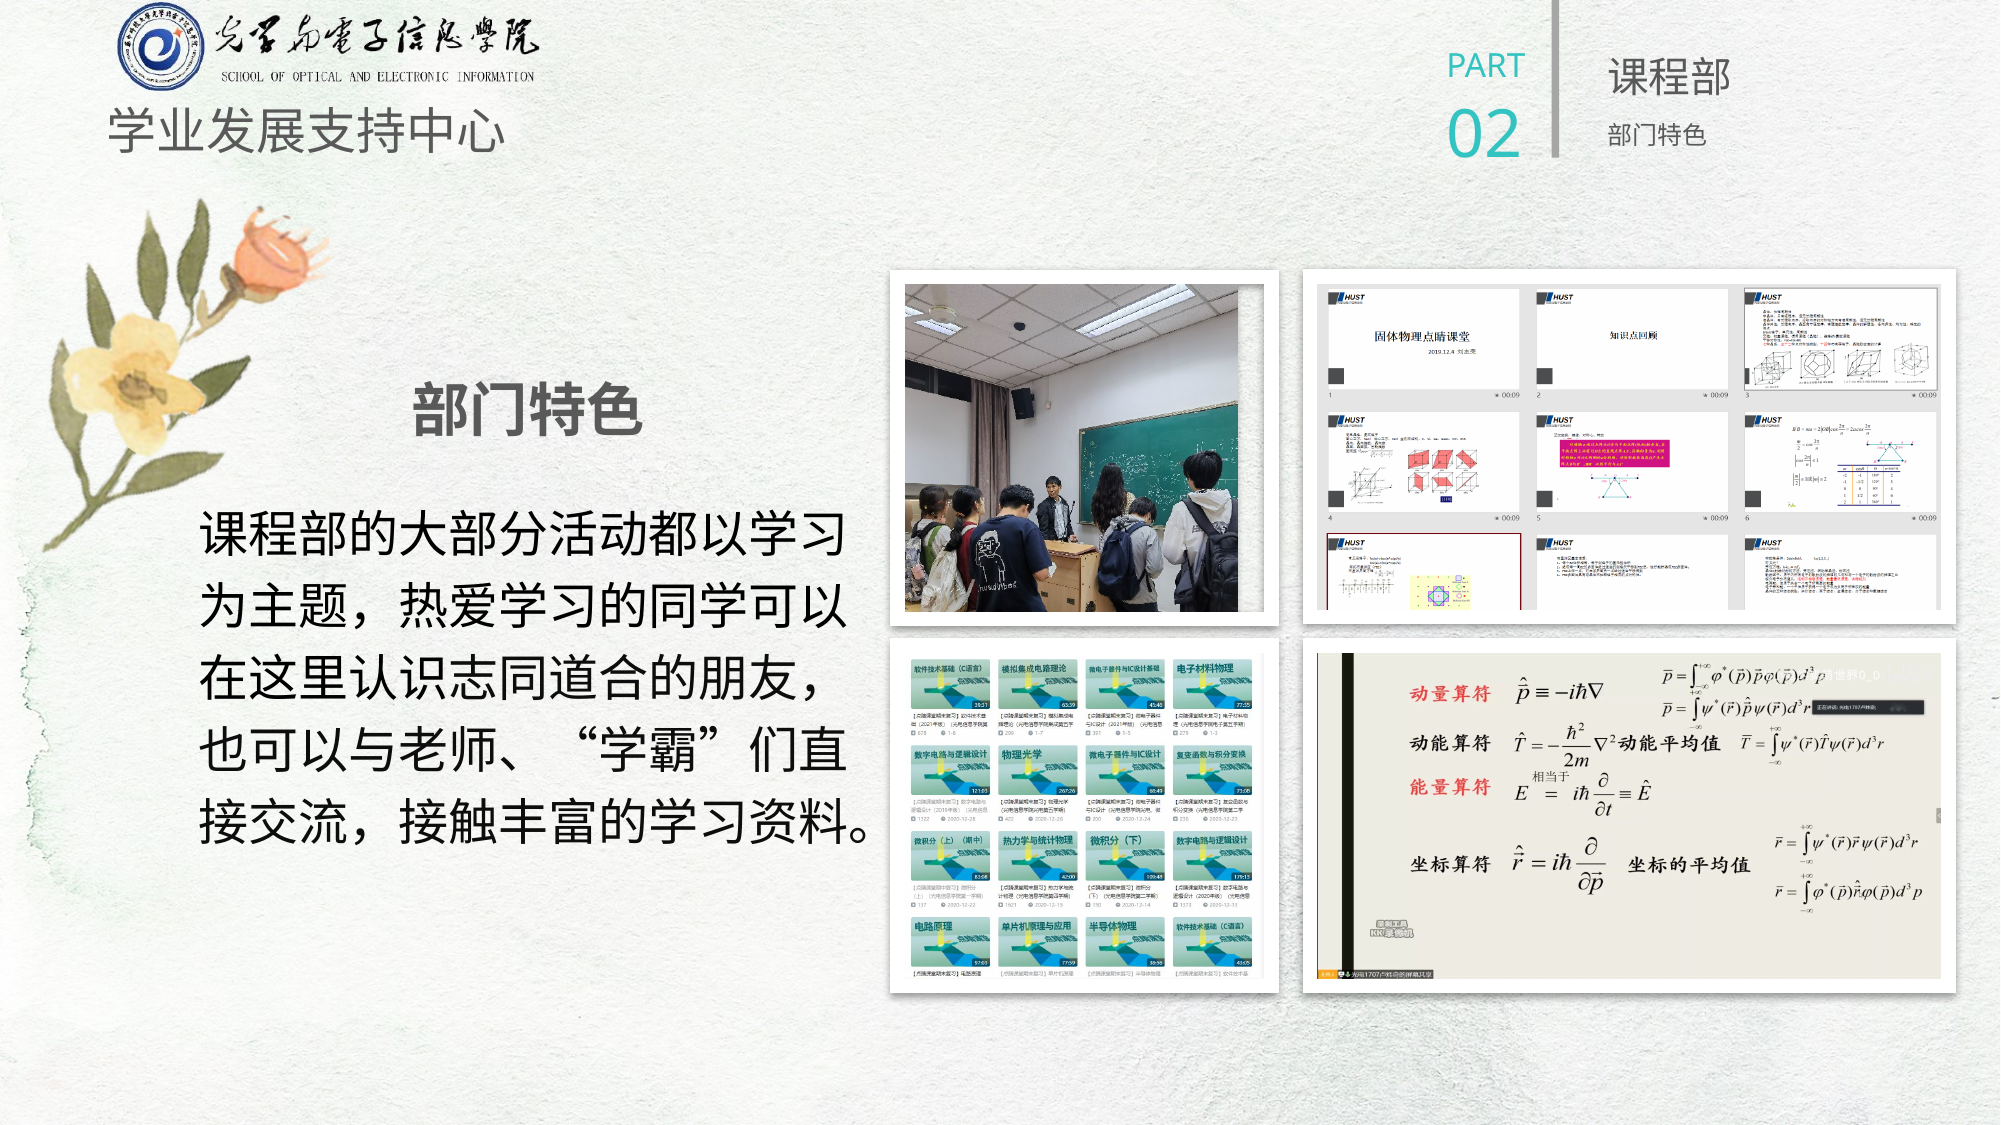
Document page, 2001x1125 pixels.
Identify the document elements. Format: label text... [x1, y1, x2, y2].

text_box 部门特色 [1592, 112, 1723, 158]
text_box 课程部的大部分活动都以学习为主题，热爱学习的同学可以在这里认识志同道合的朋友，也可以与老师、“学霸”们直接交流，接触丰富的学习资料。 [184, 483, 873, 858]
text_box [1551, 0, 1560, 159]
text_box 课程部 [1592, 43, 1748, 109]
text_box 部门特色 [370, 365, 686, 451]
picture [0, 0, 2001, 1125]
text_box PART 02 [1431, 3, 1558, 179]
text_box 学业发展支持中心 [91, 91, 522, 167]
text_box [25, 180, 295, 583]
